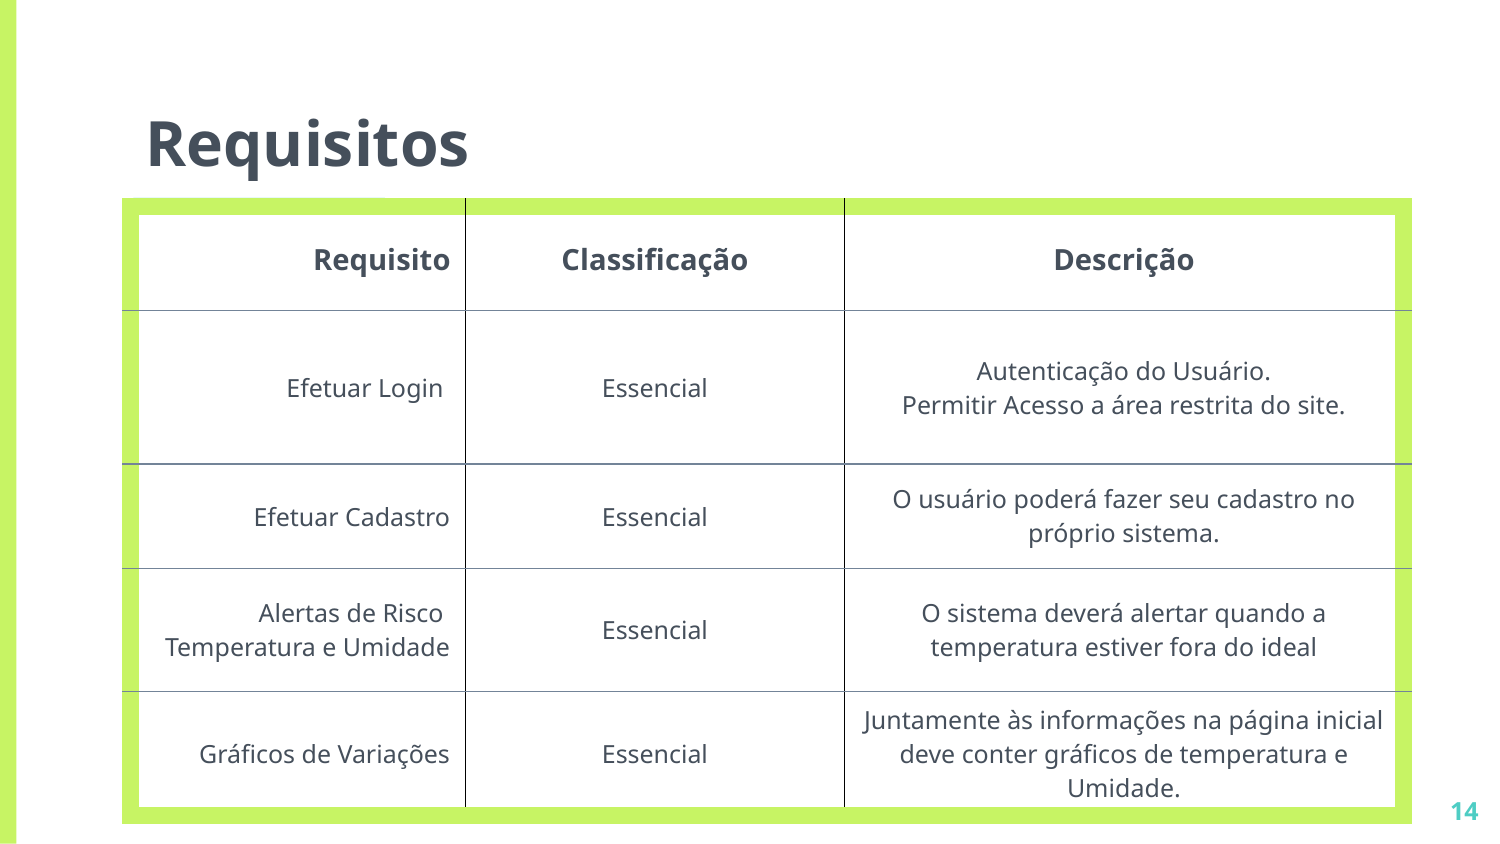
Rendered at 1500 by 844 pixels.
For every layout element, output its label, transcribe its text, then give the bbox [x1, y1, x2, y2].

table_cell Essencial [466, 311, 844, 463]
table_cell Autenticação do Usuário. Permitir Acesso a área restrita do site. [845, 311, 1395, 463]
table_cell Gráficos de Variações [139, 692, 465, 807]
table_header Requisito [139, 215, 465, 310]
table_header Descrição [845, 215, 1395, 310]
table_cell O sistema deverá alertar quando a temperatura estiver fora do ideal [845, 569, 1395, 691]
table_cell Essencial [466, 692, 844, 807]
table_cell Essencial [466, 569, 844, 691]
table_cell Alertas de Risco Temperatura e Umidade [139, 569, 465, 691]
table_cell Efetuar Login [139, 311, 465, 463]
title Requisitos [130, 112, 1404, 194]
table_header Classificação [466, 215, 844, 310]
table_cell Efetuar Cadastro [139, 465, 465, 568]
table_cell Juntamente às informações na página inicial deve conter gráficos de temperatura e Umidade. [845, 692, 1395, 807]
table_cell Essencial [466, 465, 844, 568]
table_cell O usuário poderá fazer seu cadastro no próprio sistema. [845, 465, 1395, 568]
slide_number 14 [1403, 780, 1494, 832]
